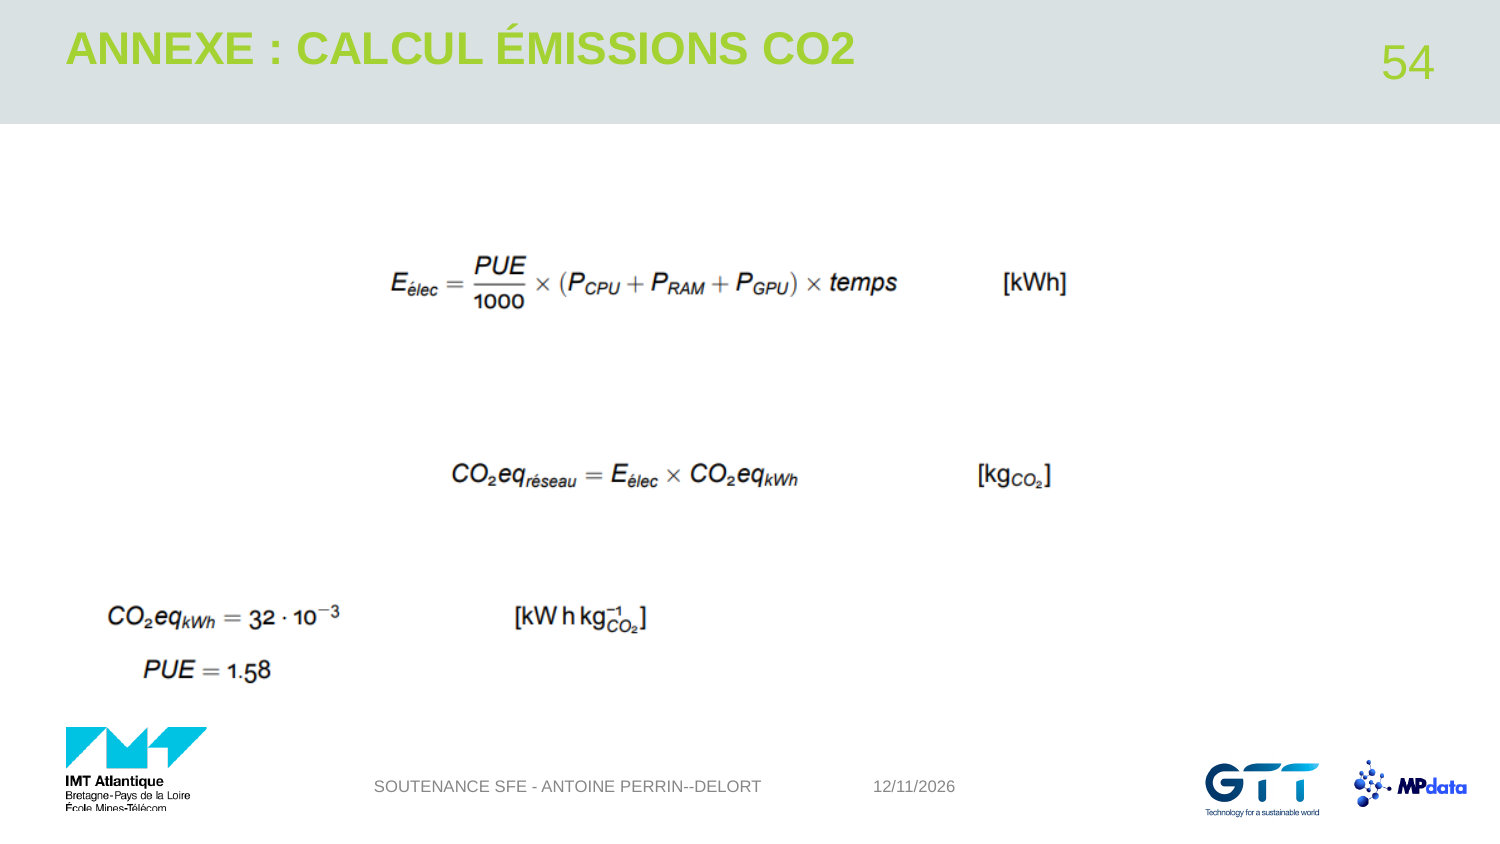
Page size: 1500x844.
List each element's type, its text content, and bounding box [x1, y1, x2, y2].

picture [91, 573, 665, 711]
title Annexe : Calcul émissions co2 [64, 0, 1252, 74]
picture [438, 425, 1062, 510]
picture [1190, 744, 1496, 832]
footer Soutenance SFE - Antoine PERRIN--DELORT [373, 748, 809, 797]
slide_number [873, 748, 1189, 797]
slide_number 54 [1251, 35, 1437, 85]
picture [377, 234, 1075, 326]
